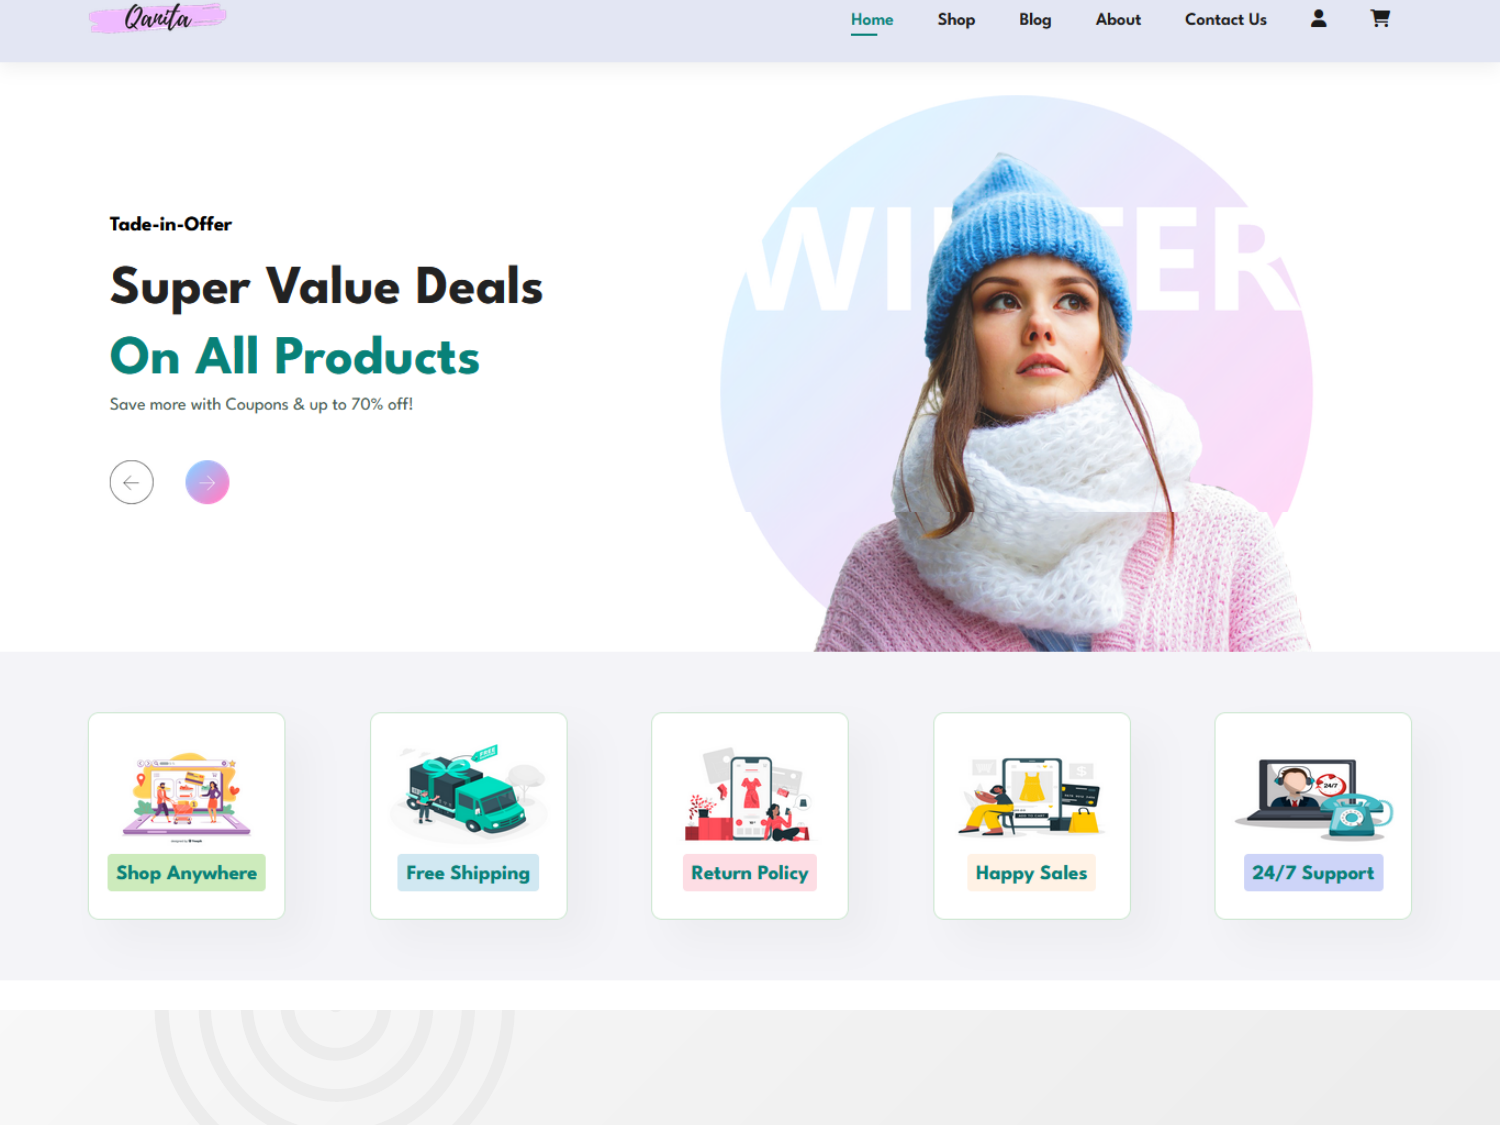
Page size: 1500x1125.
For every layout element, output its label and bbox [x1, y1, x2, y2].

picture [0, 0, 1500, 1011]
